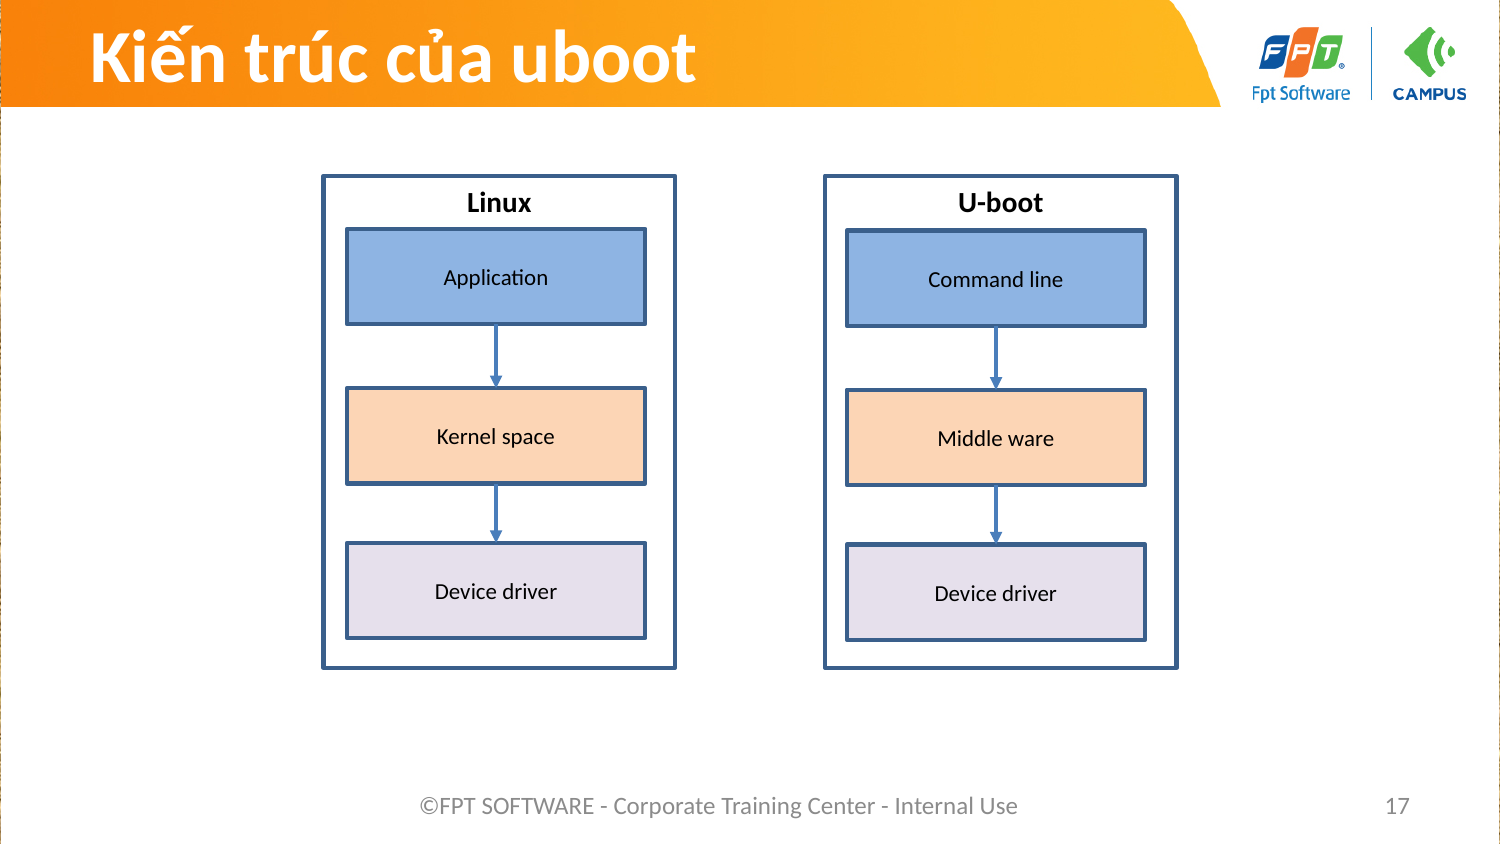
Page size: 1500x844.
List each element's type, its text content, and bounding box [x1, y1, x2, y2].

slide_number 17 [1074, 782, 1425, 827]
footer ©FPT SOFTWARE - Corporate Training Center - Internal Use [395, 782, 1043, 827]
picture [0, 0, 1500, 844]
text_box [323, 175, 1177, 669]
title Kiến trúc của uboot [75, 0, 1176, 106]
